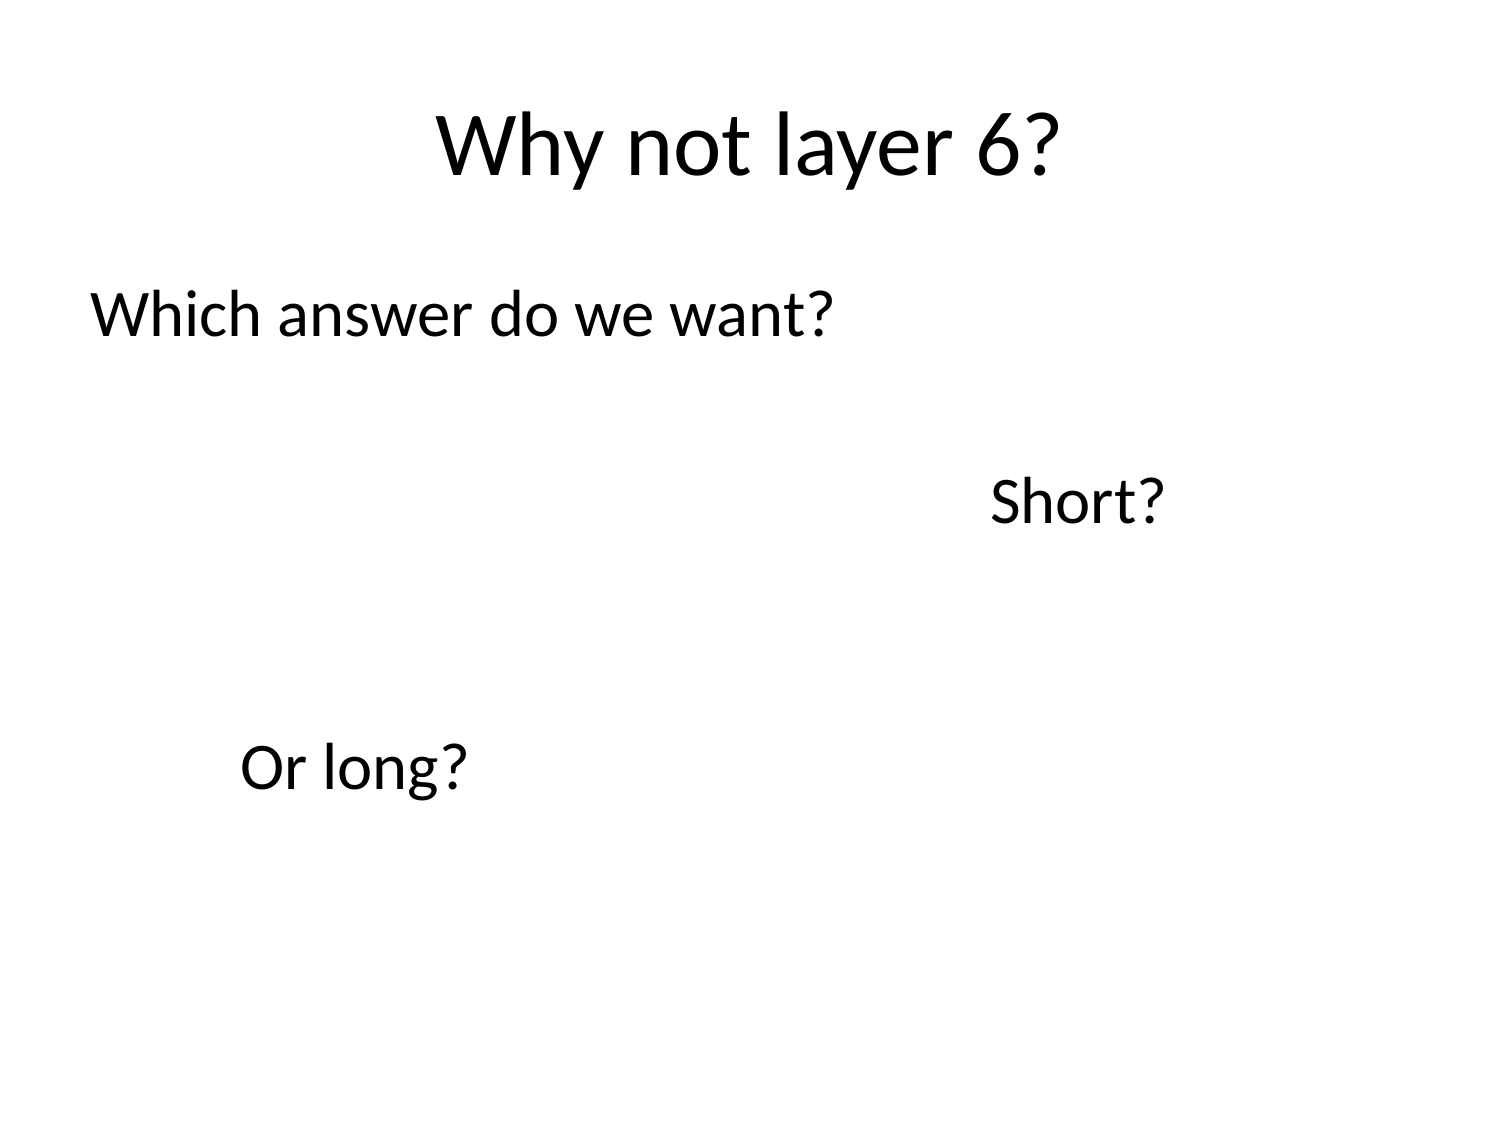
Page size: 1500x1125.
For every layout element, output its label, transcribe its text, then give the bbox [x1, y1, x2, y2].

list Which answer do we want? Short? Or long? [75, 262, 1425, 1005]
title Why not layer 6? [75, 45, 1425, 233]
